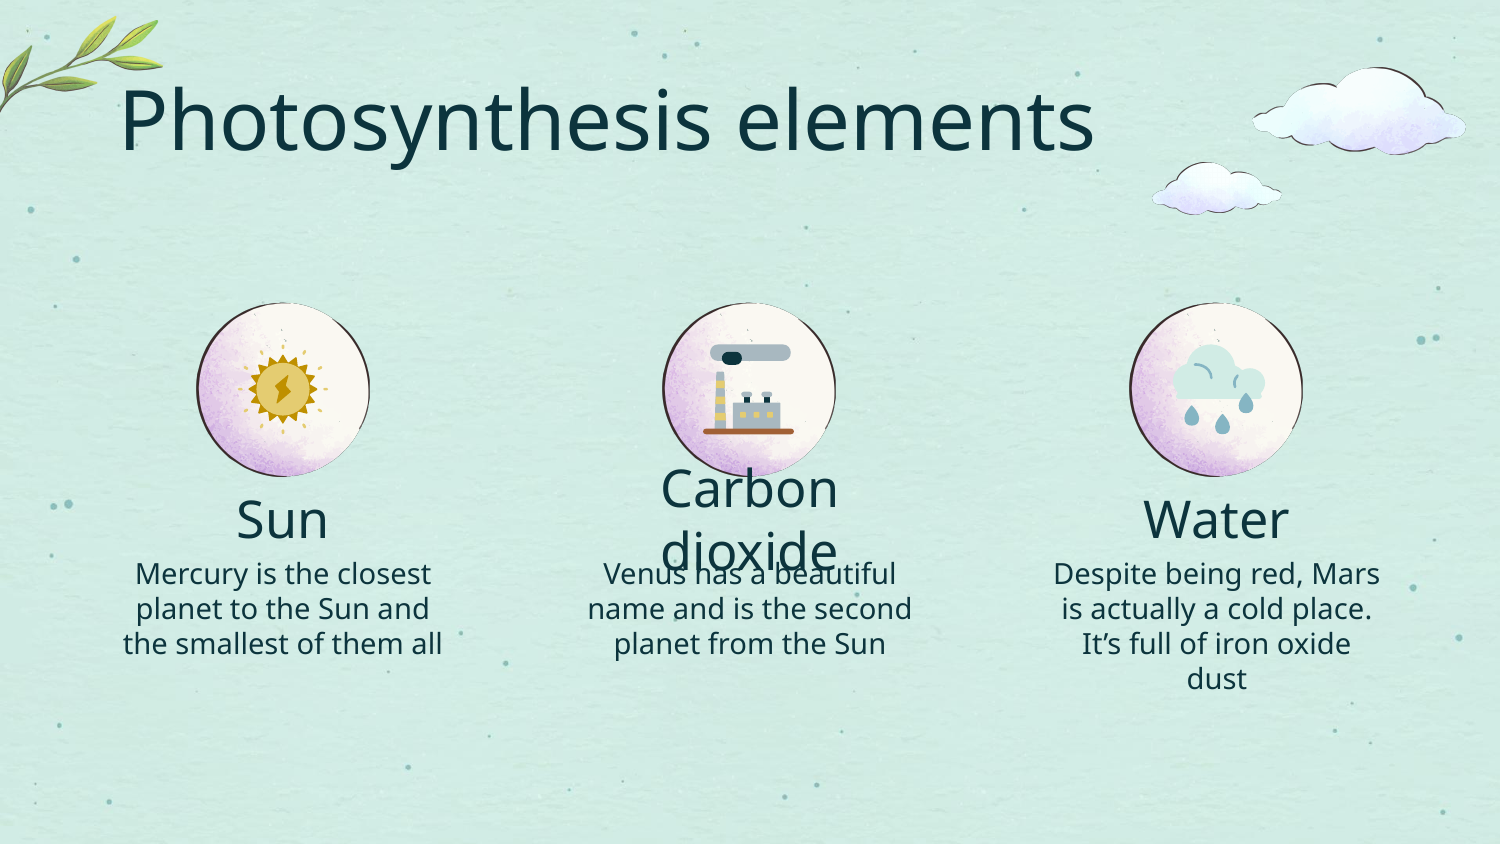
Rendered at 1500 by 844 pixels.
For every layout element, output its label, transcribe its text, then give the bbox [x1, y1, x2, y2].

picture [0, 0, 1500, 844]
subtitle Mercury is the closest planet to the Sun and the smallest of them all [118, 555, 449, 676]
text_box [1168, 344, 1266, 435]
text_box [702, 344, 795, 435]
title Carbon dioxide [585, 480, 915, 555]
subtitle Venus has a beautiful name and is the second planet from the Sun [585, 555, 915, 676]
title Photosynthesis elements [118, 67, 1250, 158]
subtitle Despite being red, Mars is actually a cold place. It’s full of iron oxide dust [1051, 555, 1382, 676]
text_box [237, 344, 329, 435]
title Sun [118, 480, 449, 555]
title Water [1051, 480, 1382, 555]
